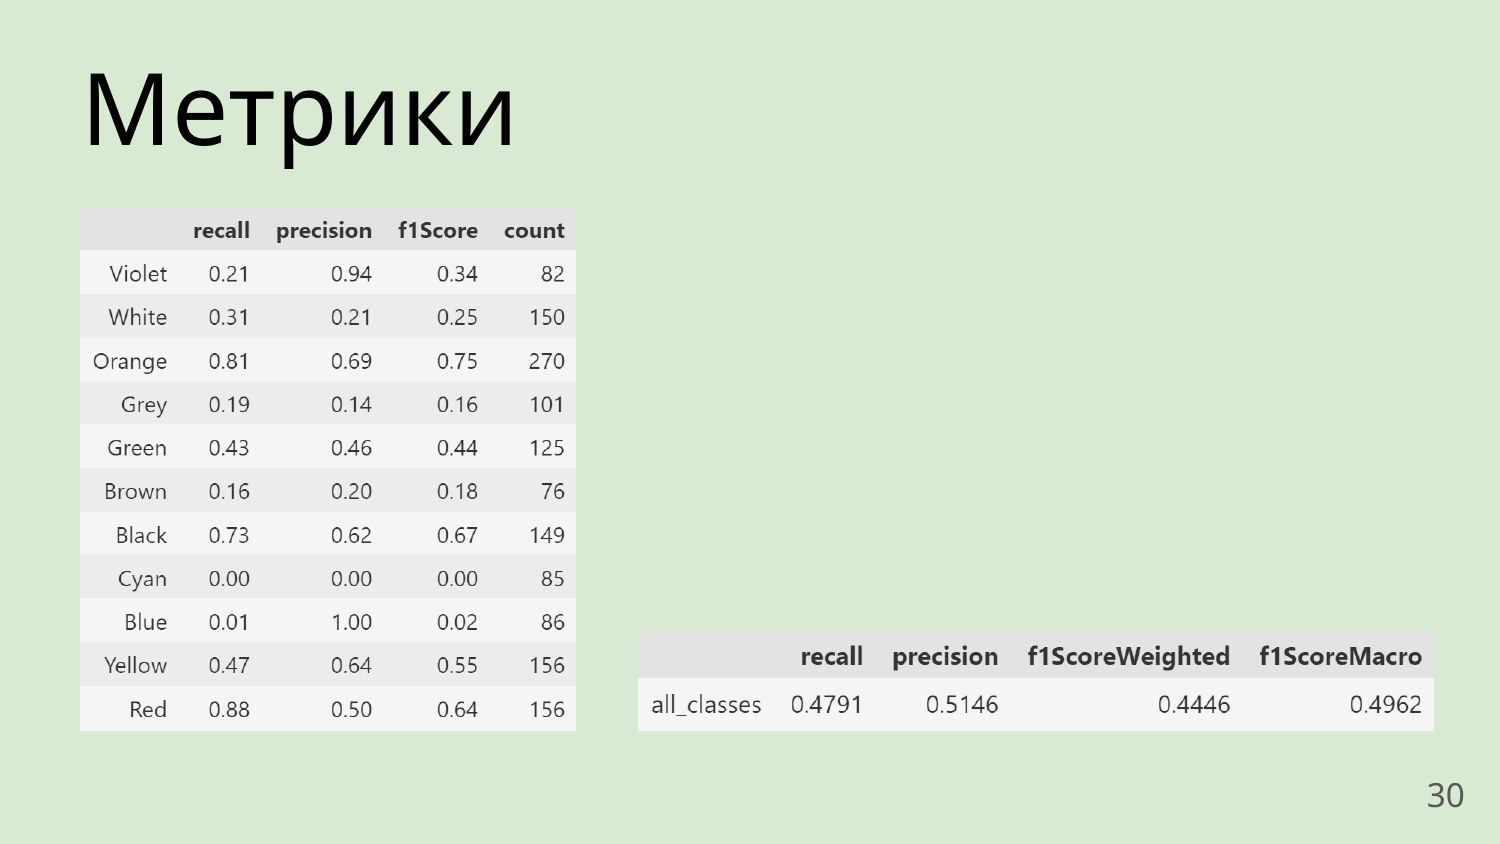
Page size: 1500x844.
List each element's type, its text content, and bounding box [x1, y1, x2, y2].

picture [638, 631, 1434, 732]
slide_number ‹#› [1389, 764, 1480, 830]
picture [80, 206, 576, 731]
text_box Метрики [66, 30, 1434, 181]
